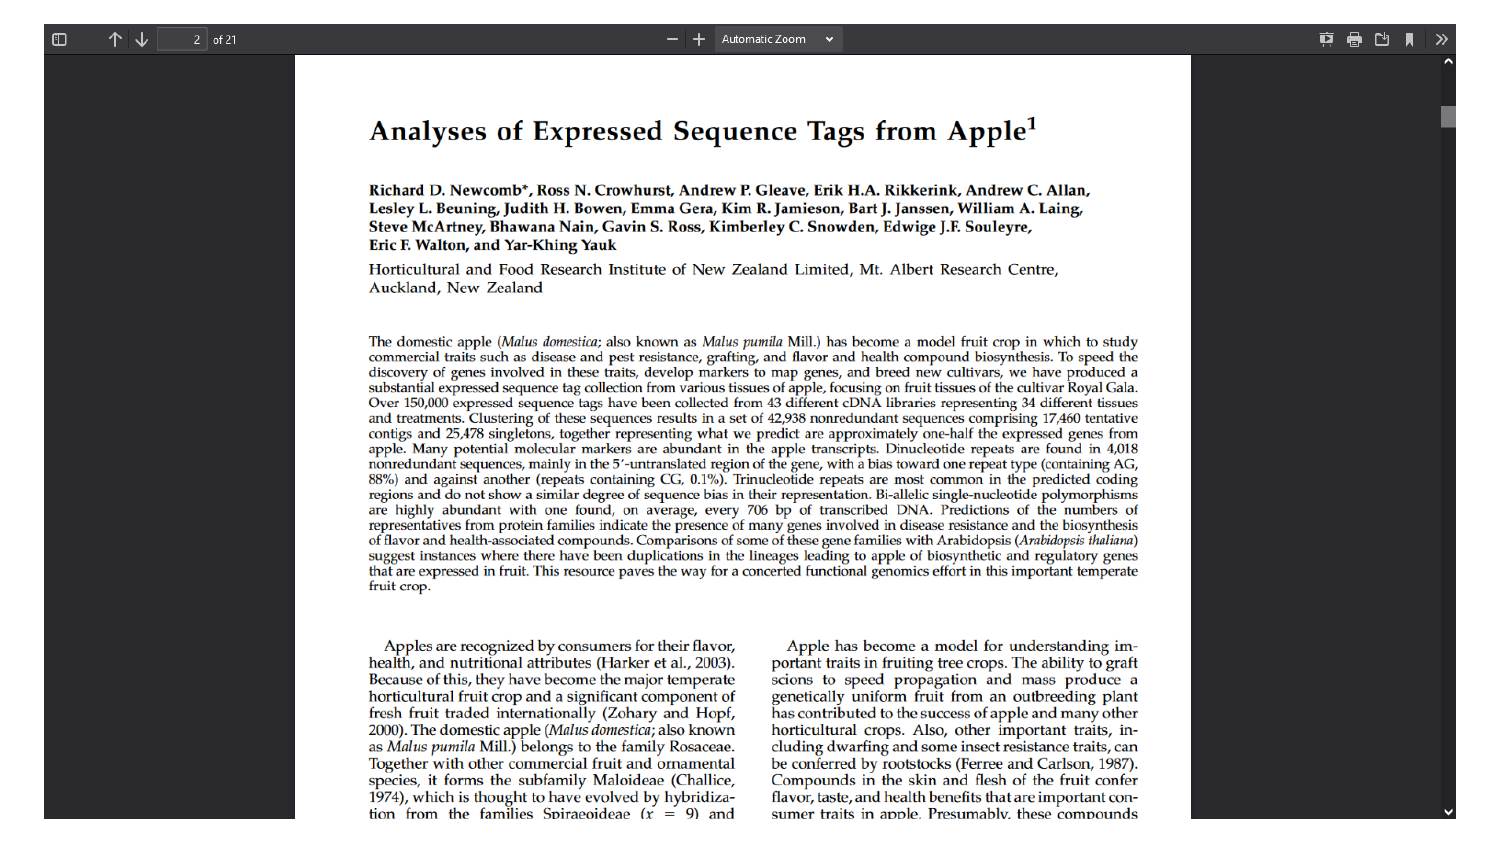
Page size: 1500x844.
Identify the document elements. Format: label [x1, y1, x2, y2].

picture [43, 24, 1456, 819]
